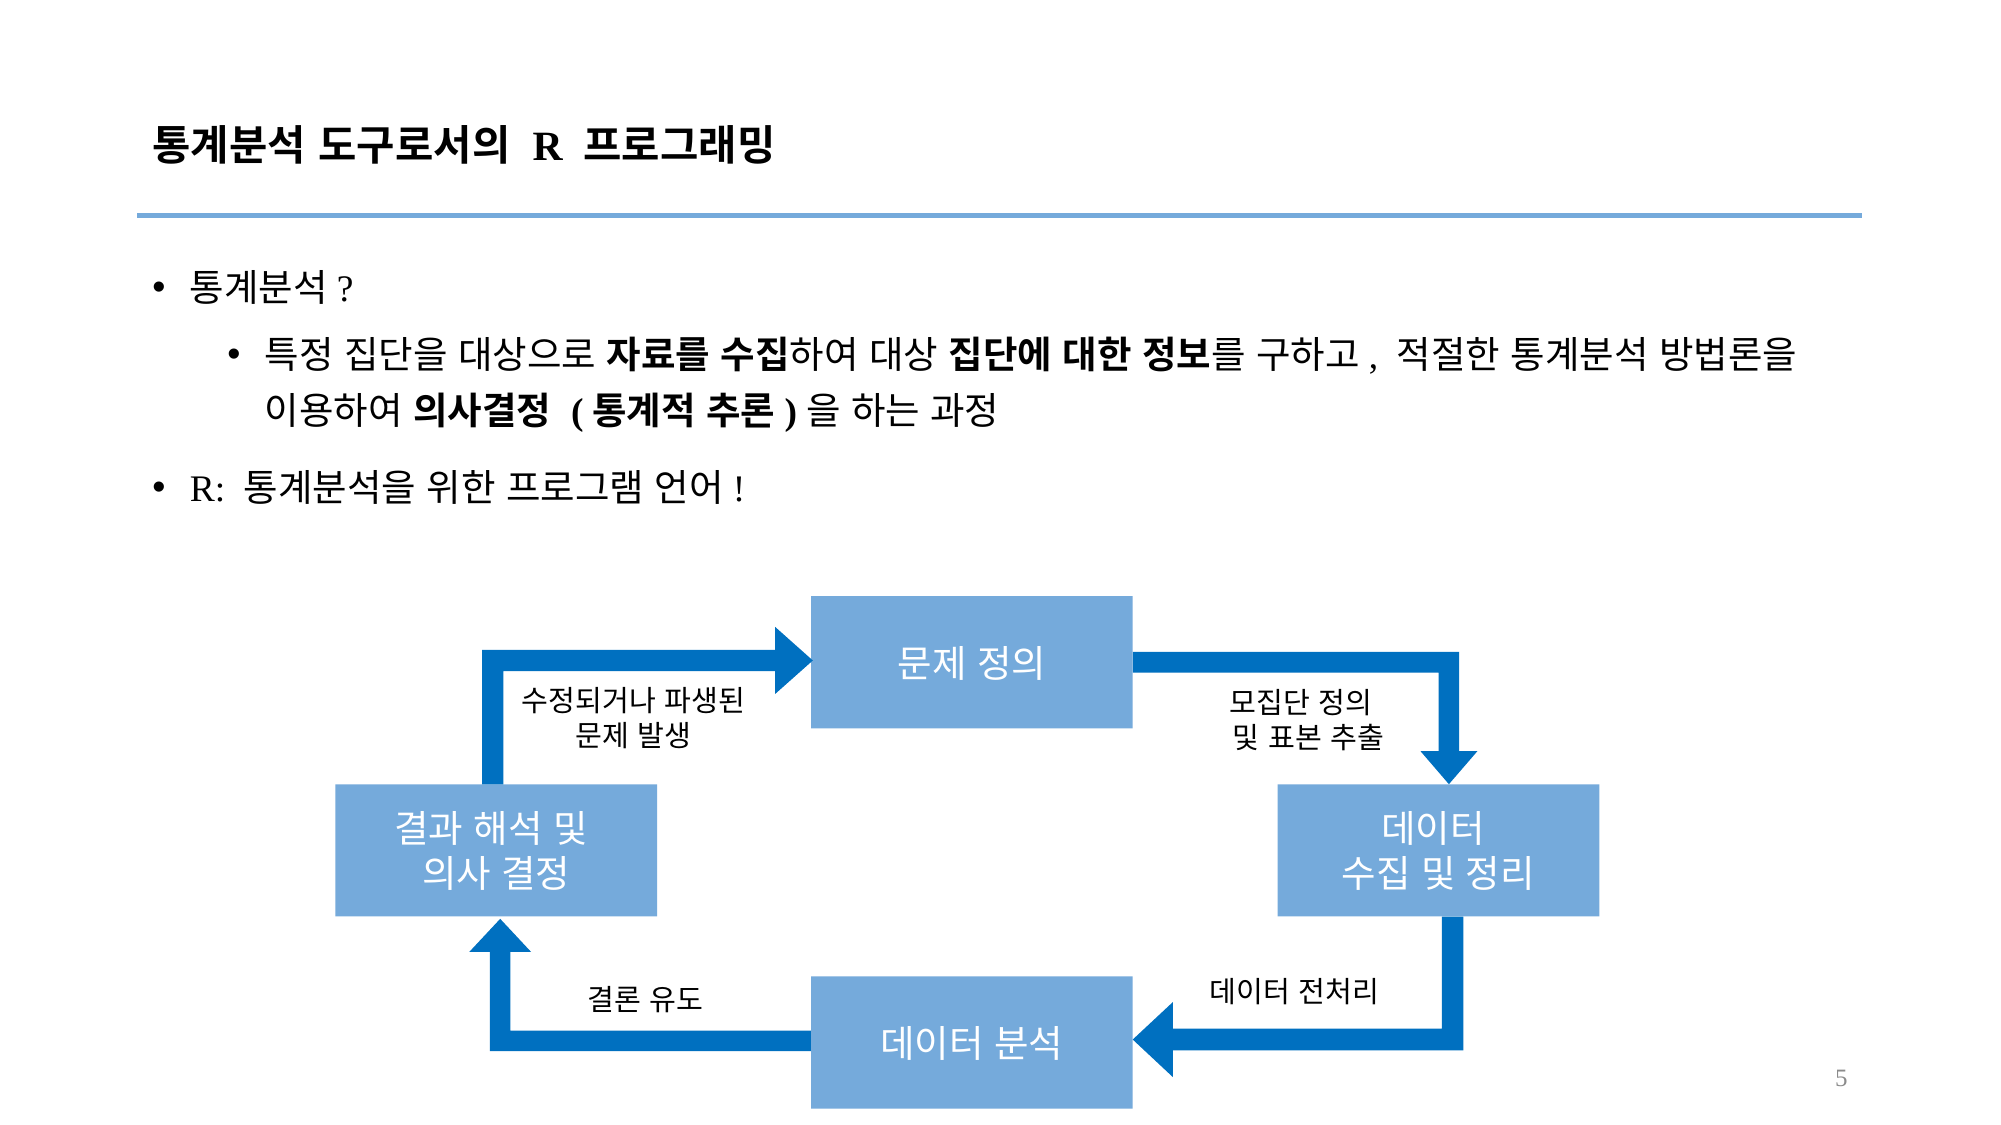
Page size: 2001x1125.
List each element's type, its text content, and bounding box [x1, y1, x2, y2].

text_box 데이터 분석 [810, 975, 1134, 1110]
text_box 데이터 전처리 [1142, 966, 1447, 1016]
title 통계분석 도구로서의 R 프로그래밍 [137, 59, 1863, 216]
text_box [481, 624, 815, 786]
text_box 결론 유도 [493, 973, 798, 1024]
text_box 문제 정의 [810, 595, 1134, 729]
list 통계분석? 특정 집단을 대상으로 자료를 수집하여 대상 집단에 대한 정보를 구하고, 적절한 통계분석 방법론을 이용하여 의사결정 (통계적 추론)을 하는 과정 R: 통계분석을 위한 프로그램 언어! [137, 245, 1863, 1014]
text_box 수정되거나 파생된 문제 발생 [482, 675, 786, 760]
text_box 결과 해석 및 의사 결정 [334, 783, 658, 918]
text_box [466, 917, 812, 1053]
text_box [1131, 915, 1465, 1080]
text_box 데이터 수집 및 정리 [1277, 783, 1600, 918]
slide_number 5 [1412, 1042, 1863, 1103]
text_box 모집단 정의 및 표본 추출 [1149, 676, 1453, 762]
text_box [1131, 650, 1480, 786]
